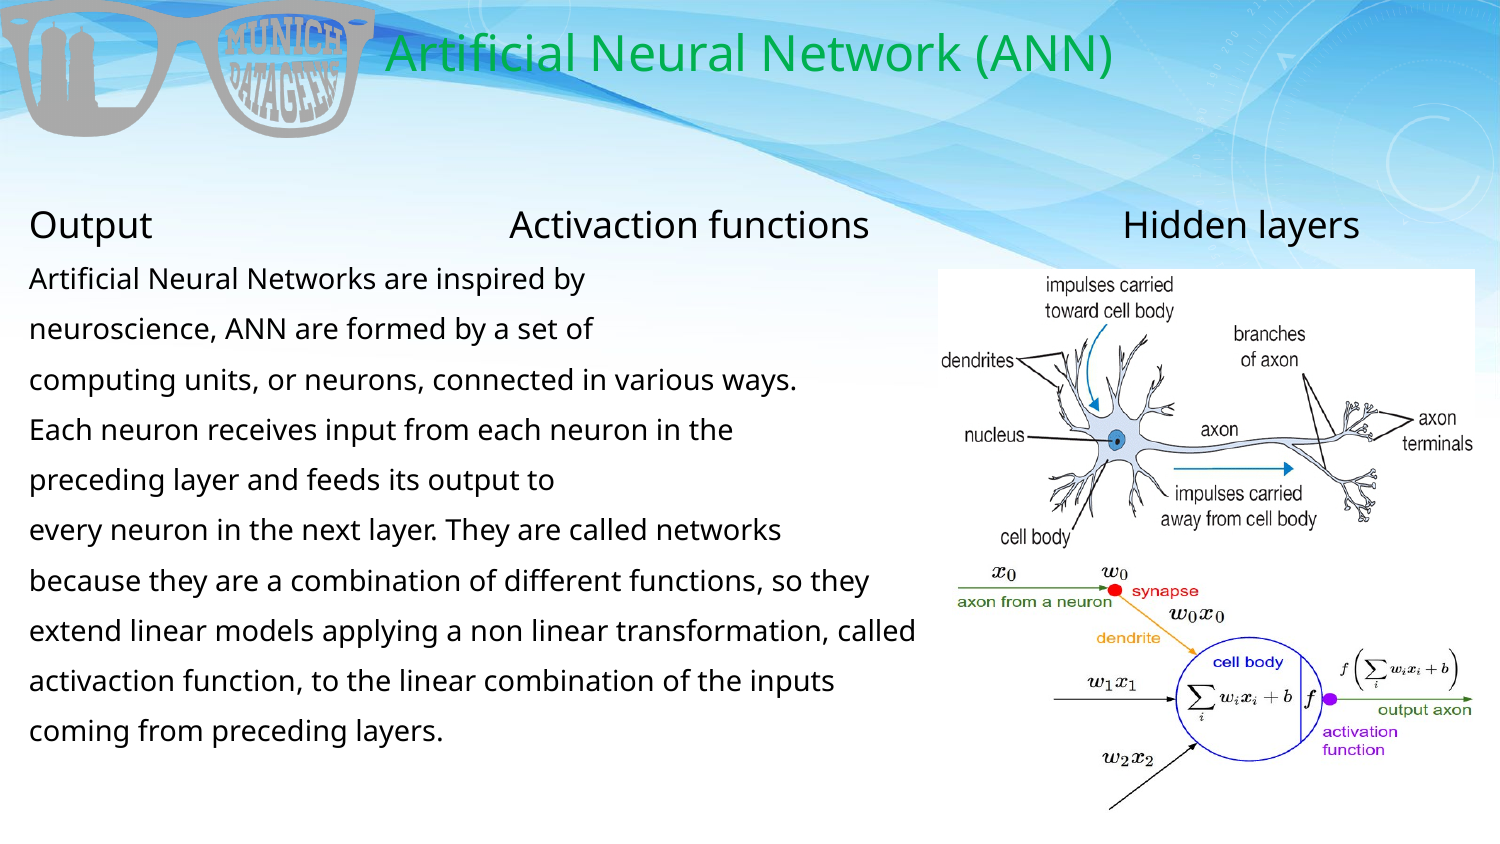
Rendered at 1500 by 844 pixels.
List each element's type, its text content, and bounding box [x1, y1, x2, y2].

text_box Artificial Neural Network (ANN) [381, 14, 1371, 89]
picture [0, 0, 1500, 844]
